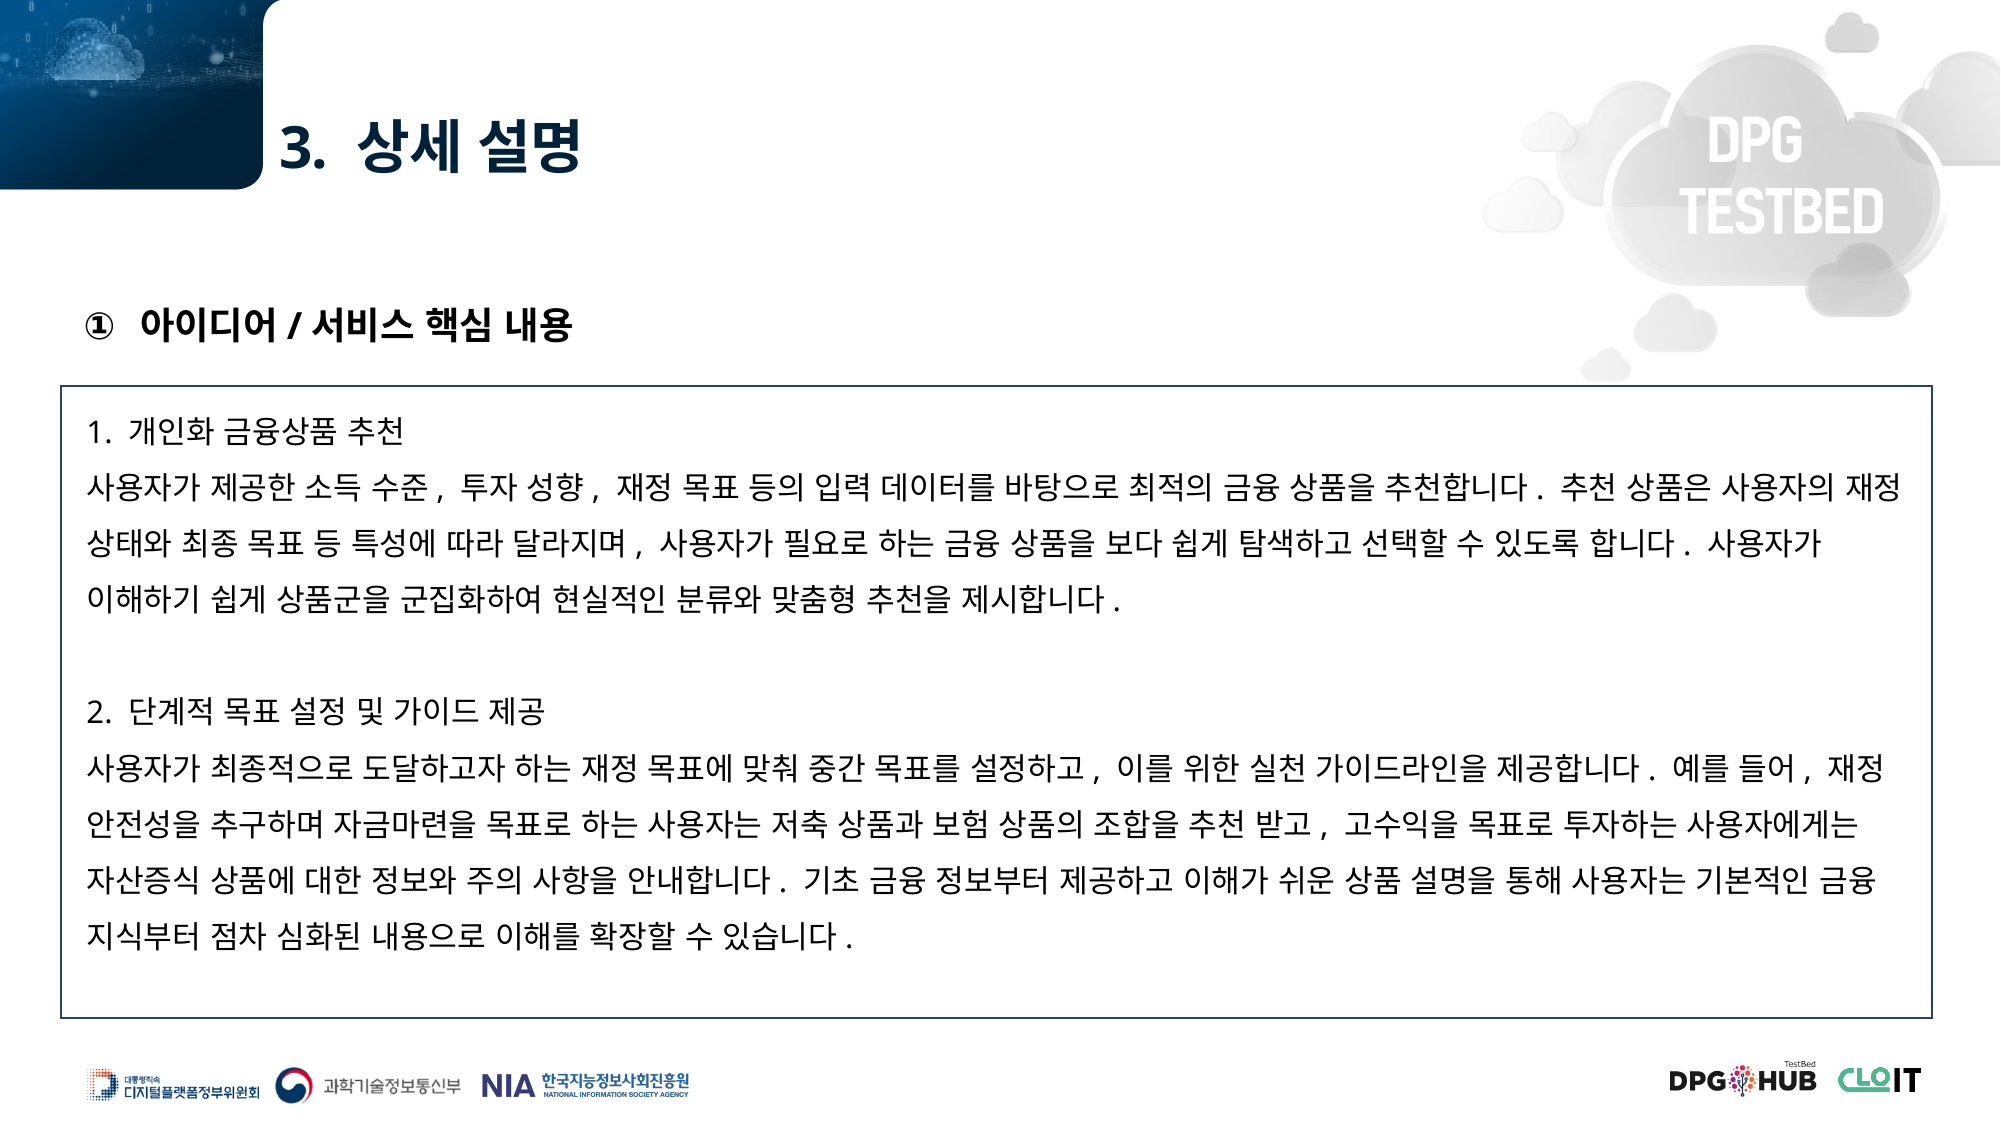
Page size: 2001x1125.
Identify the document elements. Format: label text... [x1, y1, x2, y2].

text_box [60, 385, 1933, 1019]
text_box 3. 상세 설명 [279, 110, 613, 181]
text_box 1. 개인화 금융상품 추천 사용자가 제공한 소득 수준, 투자 성향, 재정 목표 등의 입력 데이터를 바탕으로 최적의 금융 상품을 추천합니다. 추천 상품은 사용자의 재정 상태와 최종 목표 등 특성에 따라 달라지며, 사용자가 필요로 하는 금융 상품을 보다 쉽게 탐색하고 선택할 수 있도록 합니다. 사용자가 이해하기 쉽게 상품군을 군집화하여 현실적인 분류와 맞춤형 추천을 제시합니다. 2. 단계적 목표 설정 및 가이드 제공 사용자가 최종적으로 도달하고자 하는 재정 목표에 맞춰 중간 목표를 설정하고, 이를 위한 실천 가이드라인을 제공합니다. 예를 들어, 재정 안전성을 추구하며 자금마련을 목표로 하는 사용자는 저축 상품과 보험 상품의 조합을 추천 받고, 고수익을 목표로 투자하는 사용자에게는 자산증식 상품에 대한 정보와 주의 사항을 안내합니다. 기초 금융 정보부터 제공하고 이해가 쉬운 상품 설명을 통해 사용자는 기본적인 금융 지식부터 점차 심화된 내용으로 이해를 확장할 수 있습니다. [71, 385, 1922, 963]
picture [0, 0, 2001, 1125]
text_box 아이디어/서비스 핵심 내용 [68, 271, 589, 355]
